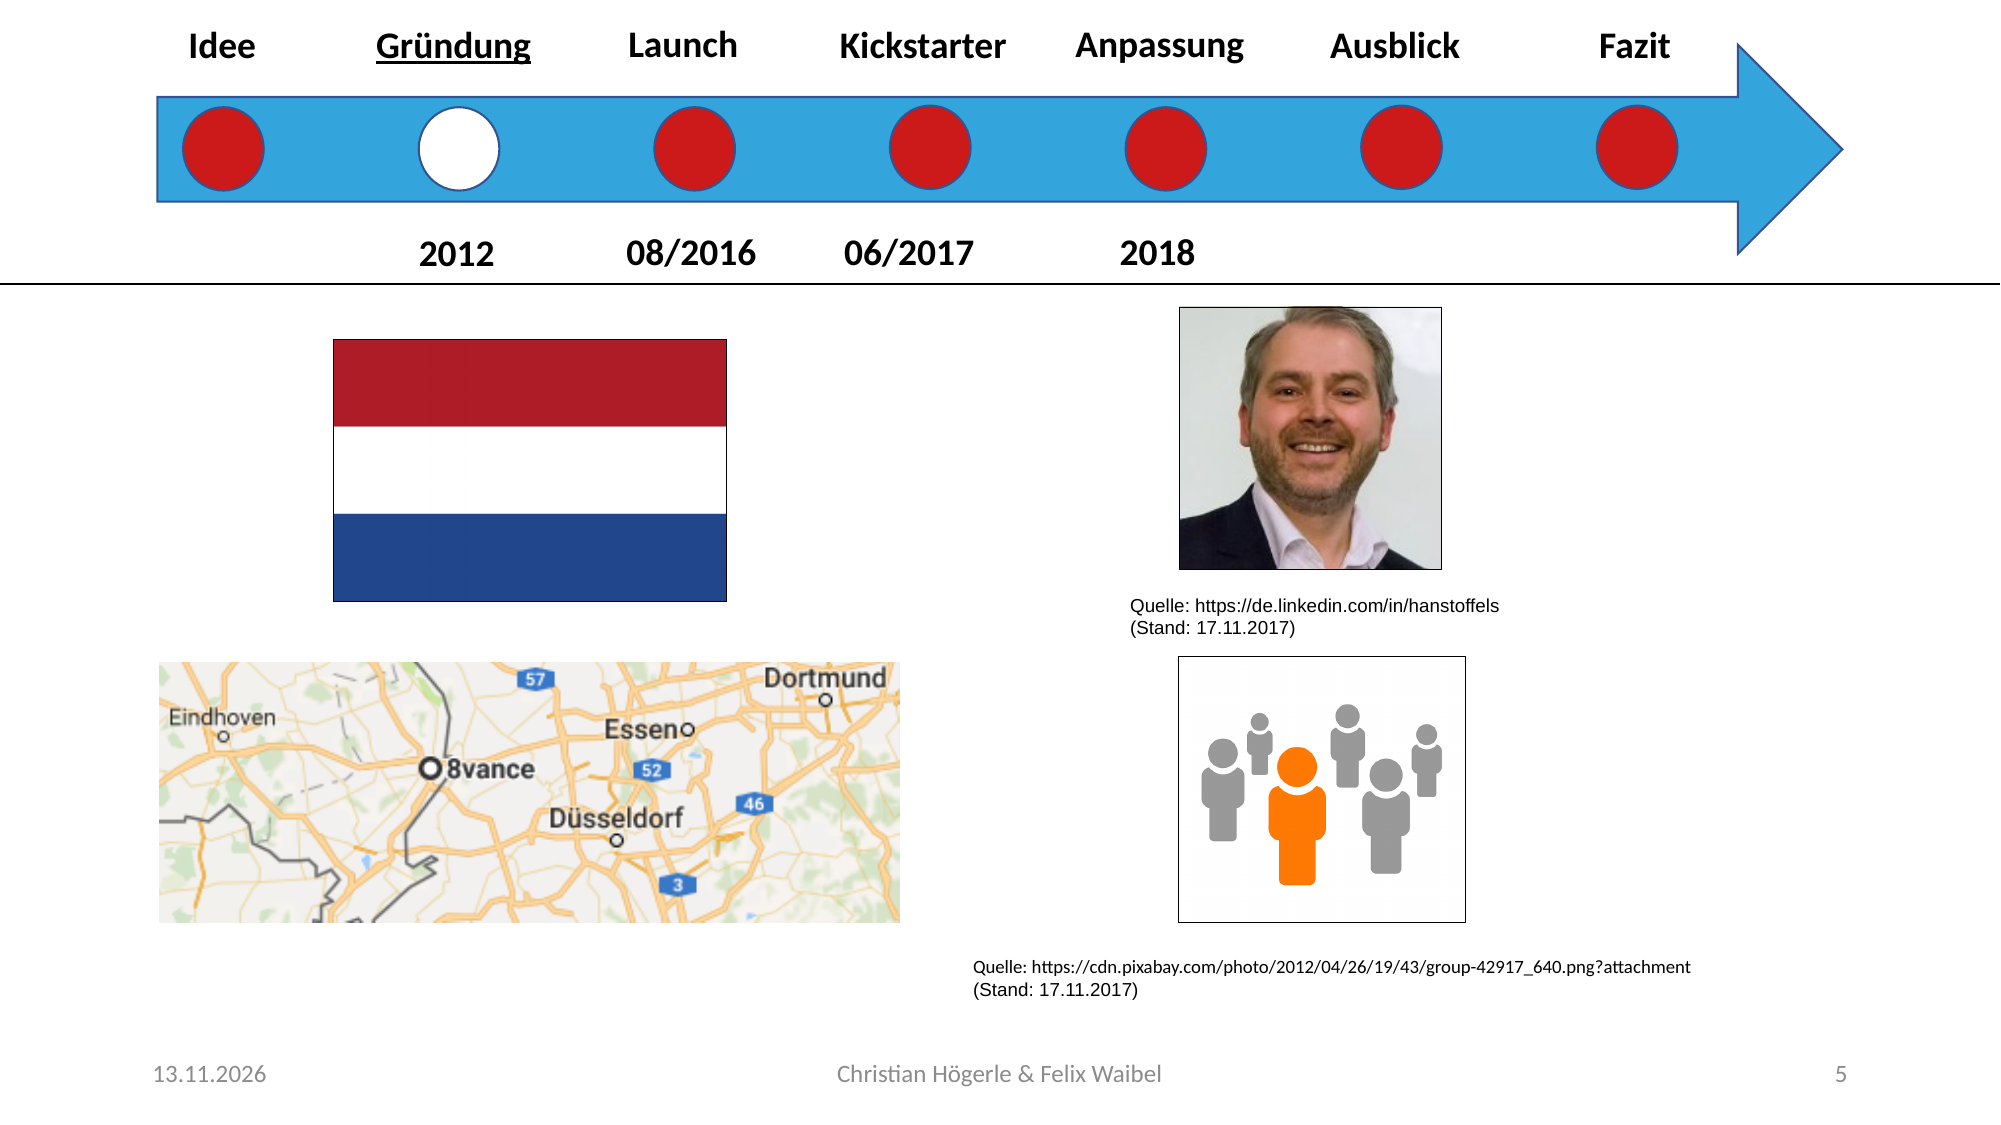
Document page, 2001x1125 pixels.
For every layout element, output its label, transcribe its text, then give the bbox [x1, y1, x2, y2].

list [333, 339, 726, 601]
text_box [157, 12, 1843, 283]
picture [1179, 306, 1442, 570]
picture [1179, 656, 1466, 923]
picture [159, 662, 900, 923]
footer Christian Högerle & Felix Waibel [662, 1042, 1338, 1103]
text_box Quelle: https://de.linkedin.com/in/hanstoffels (Stand: 17.11.2017) [1115, 586, 1532, 646]
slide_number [137, 1042, 588, 1103]
text_box Quelle: https://cdn.pixabay.com/photo/2012/04/26/19/43/group-42917_640.png?attachment (Stand: 17.11.2017) [958, 947, 1721, 1008]
slide_number 5 [1412, 1042, 1863, 1103]
